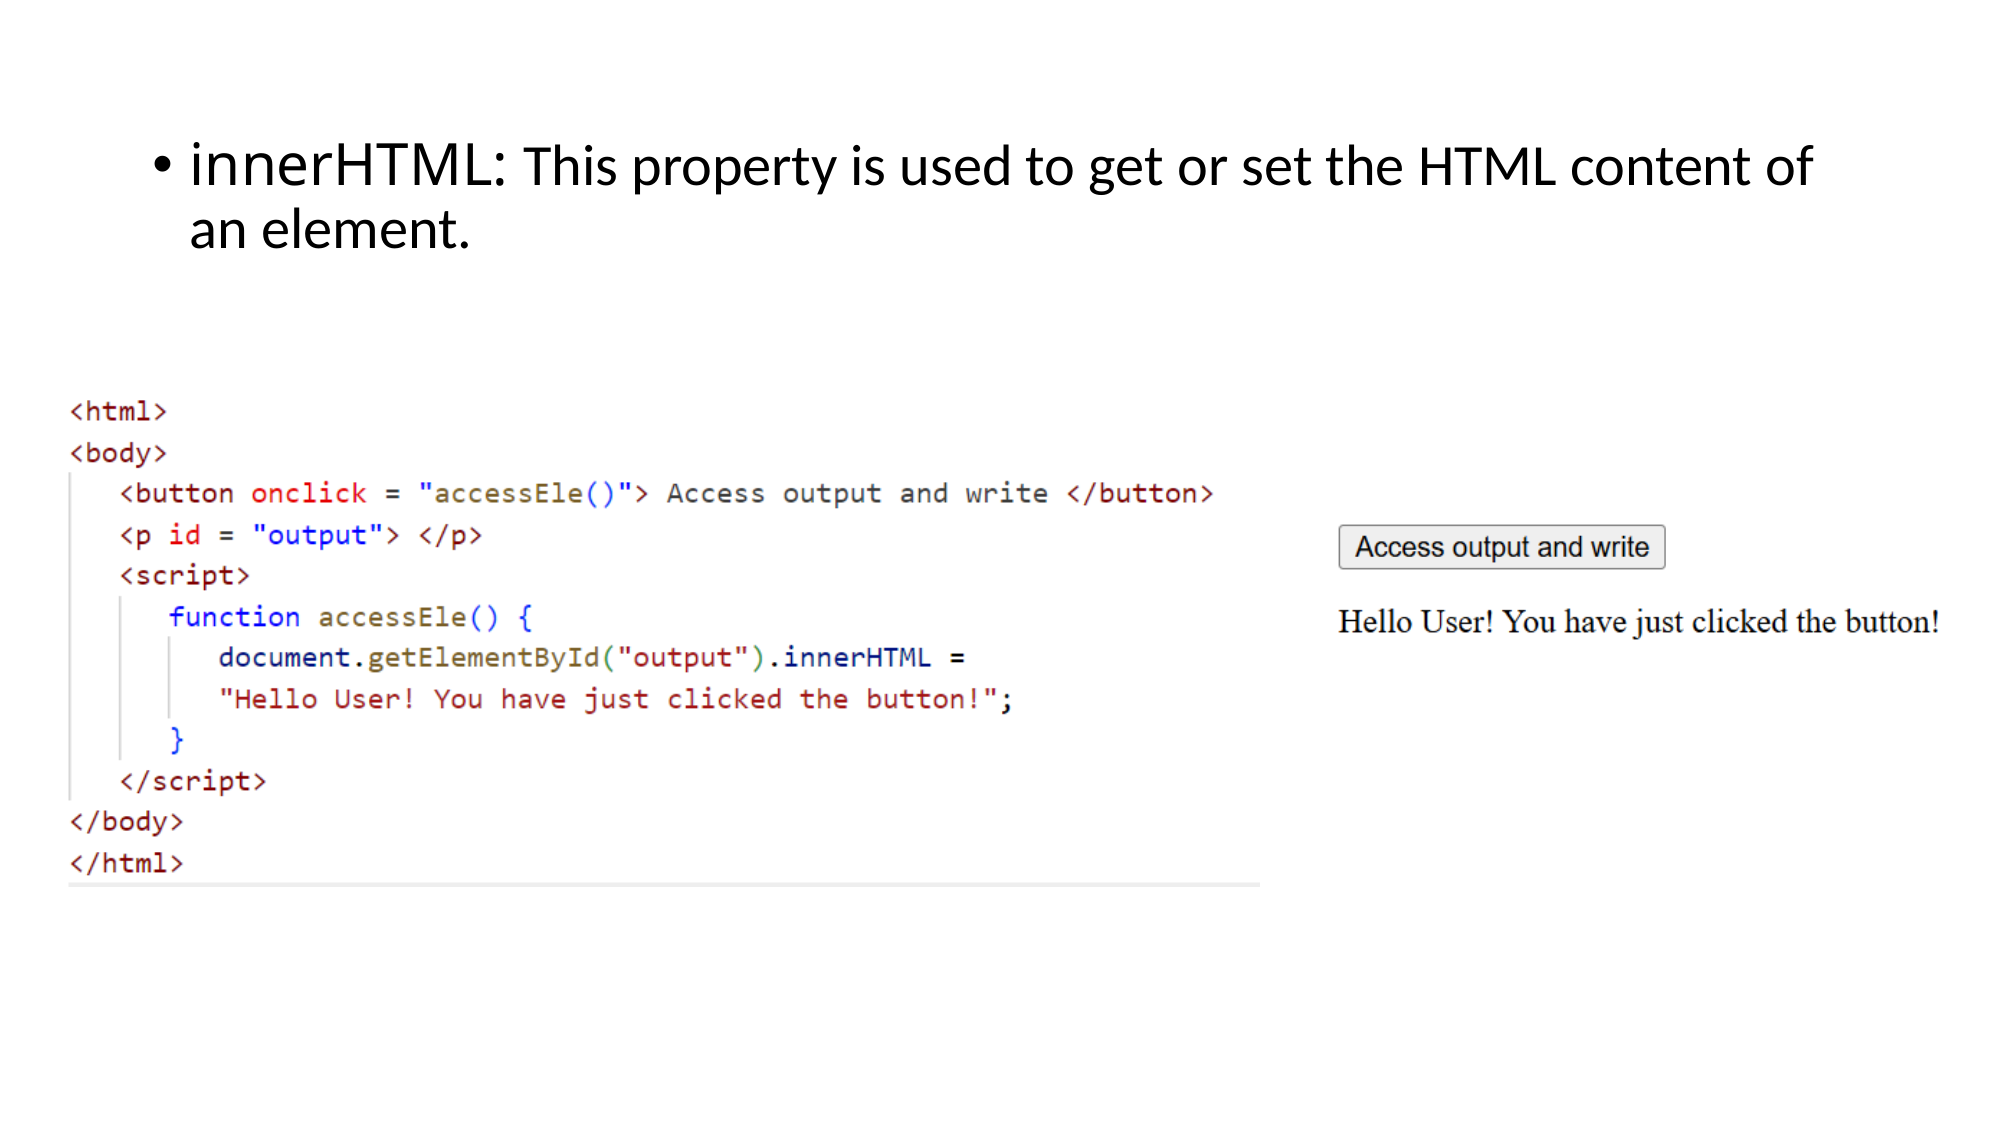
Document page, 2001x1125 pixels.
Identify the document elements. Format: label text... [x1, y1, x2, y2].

list innerHTML: This property is used to get or set the HTML content of an element. [137, 127, 1863, 1014]
picture [1324, 515, 2000, 676]
picture [63, 389, 1260, 887]
